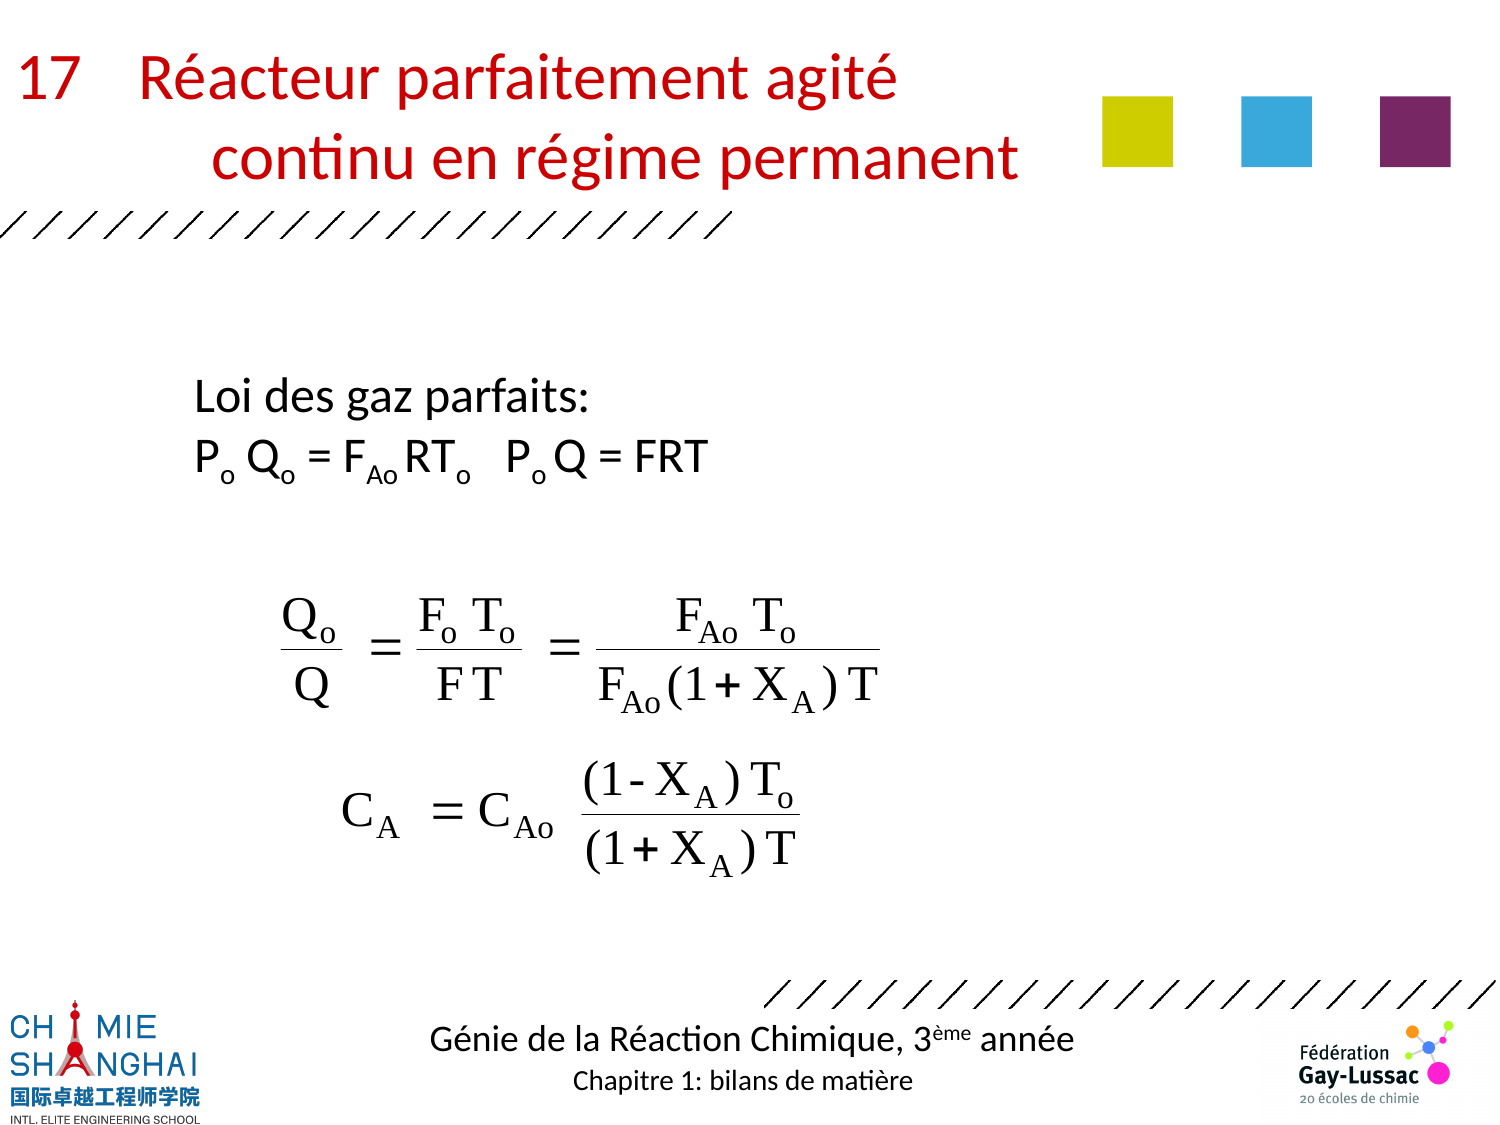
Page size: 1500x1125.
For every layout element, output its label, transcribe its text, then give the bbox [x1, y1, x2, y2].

text_box Réacteur parfaitement agité continu en régime permanent [0, 19, 1275, 207]
picture [764, 980, 1496, 1125]
text_box Loi des gaz parfaits: Po Qo = FAo RTo Po Q = FRT [179, 354, 735, 588]
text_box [276, 587, 886, 719]
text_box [337, 751, 806, 884]
picture [0, 211, 732, 239]
picture [11, 1000, 200, 1124]
